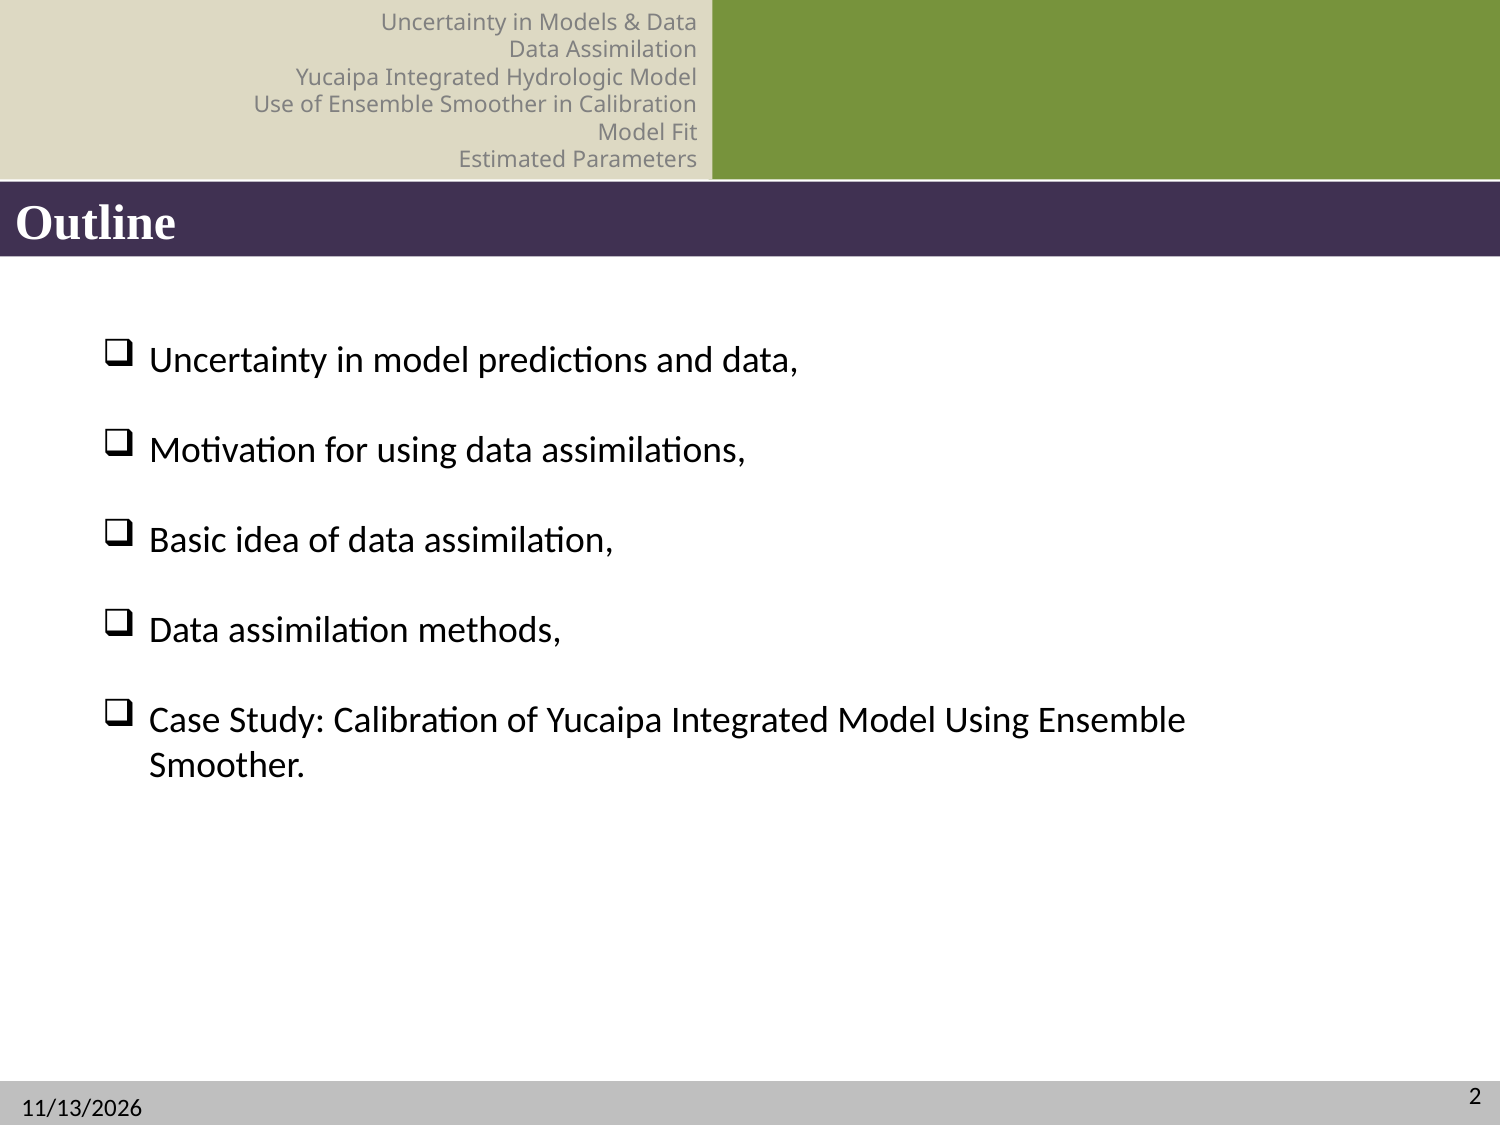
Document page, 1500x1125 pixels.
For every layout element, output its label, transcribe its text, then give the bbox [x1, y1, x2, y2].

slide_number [6, 1087, 357, 1125]
slide_number 2 [1146, 1065, 1497, 1125]
text_box Outline [0, 181, 1500, 257]
text_box Uncertainty in Models & Data Data Assimilation Yucaipa Integrated Hydrologic Model Use of Ensemble Smoother in Calibration Model Fit Estimated Parameters [0, 0, 713, 180]
text_box [0, 1079, 1146, 1125]
text_box Uncertainty in model predictions and data, Motivation for using data assimilations, Basic idea of data assimilation, Data assimilation methods, Case Study: Calibration of Yucaipa Integrated Model Using Ensemble Smoother. [87, 327, 1213, 838]
text_box [713, 0, 1500, 180]
